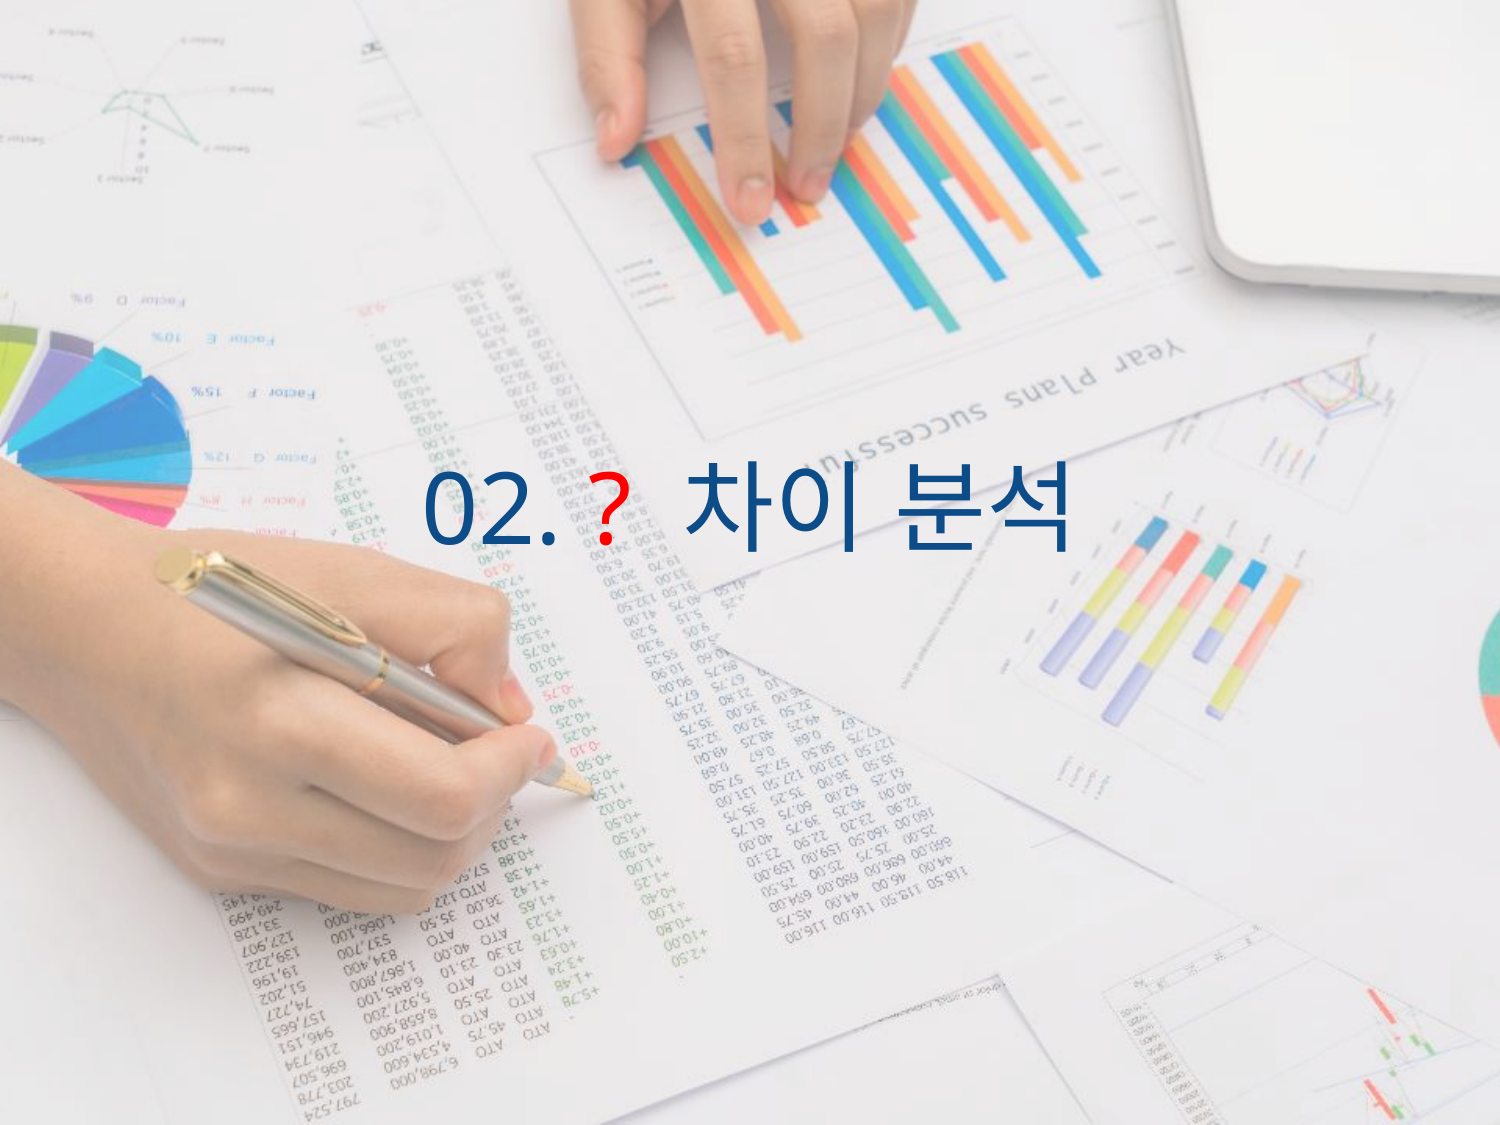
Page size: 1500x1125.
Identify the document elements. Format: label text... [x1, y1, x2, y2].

table_cell 0.004 [0, 0, 1500, 1125]
text_box 02. ? 차이 분석 [90, 384, 1410, 625]
